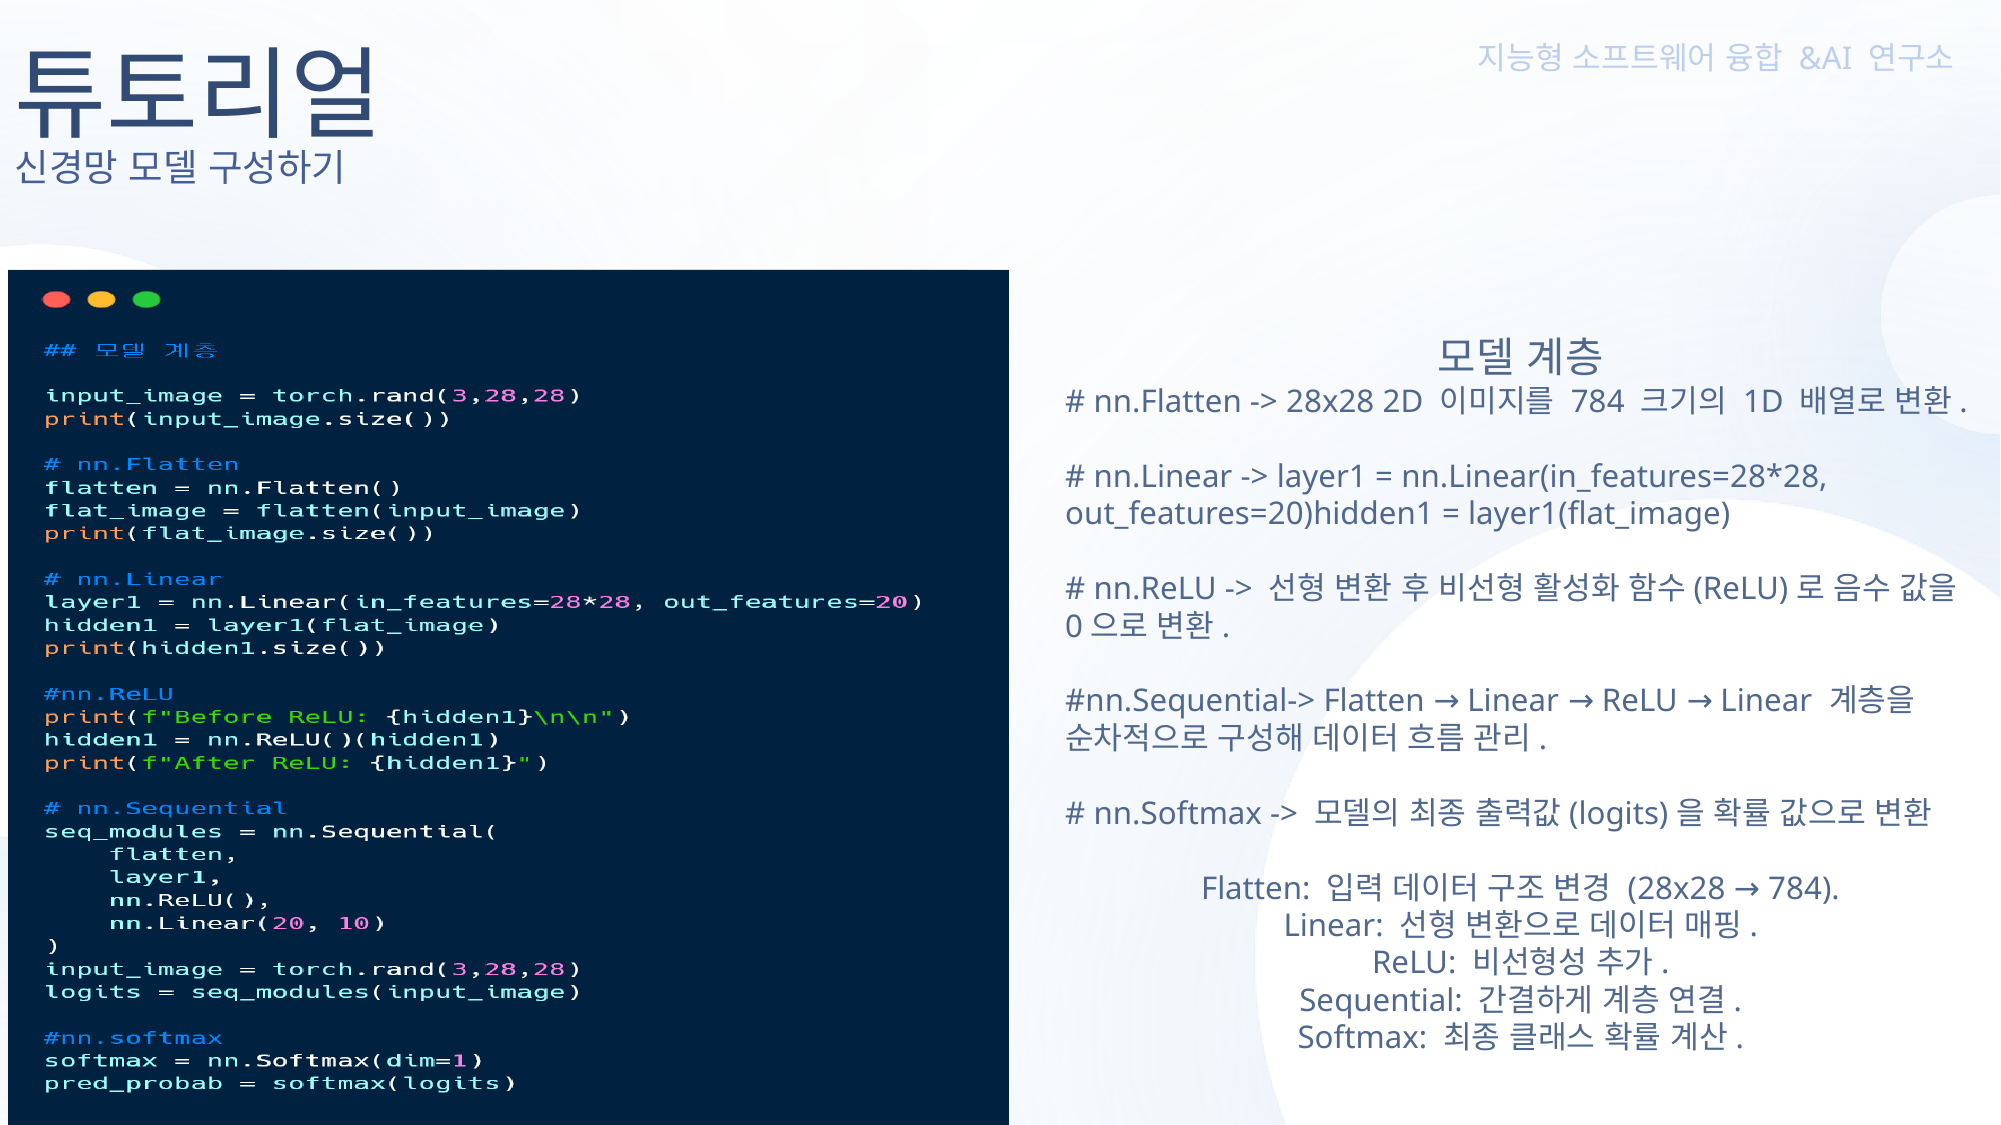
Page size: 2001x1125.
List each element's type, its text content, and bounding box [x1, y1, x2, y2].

text_box 튜토리얼 [0, 0, 770, 158]
picture [0, 0, 2001, 1125]
text_box 신경망 모델 구성하기 [0, 123, 509, 197]
text_box 모델 계층 # nn.Flatten -> 28x28 2D 이미지를 784 크기의 1D 배열로 변환. # nn.Linear -> layer1 = nn.Linear(in_features=28*28, out_features=20)hidden1 = layer1(flat_image) # nn.ReLU -> 선형 변환 후 비선형 활성화 함수(ReLU)로 음수 값을 0으로 변환. #nn.Sequential-> Flatten → Linear → ReLU → Linear 계층을 순차적으로 구성해 데이터 흐름 관리. # nn.Softmax -> 모델의 최종 출력값(logits)을 확률 값으로 변환 Flatten: 입력 데이터 구조 변경 (28x28 → 784). Linear: 선형 변환으로 데이터 매핑. ReLU: 비선형성 추가. Sequential: 간결하게 계층 연결. Softmax: 최종 클래스 확률 계산. [1050, 323, 1992, 1063]
